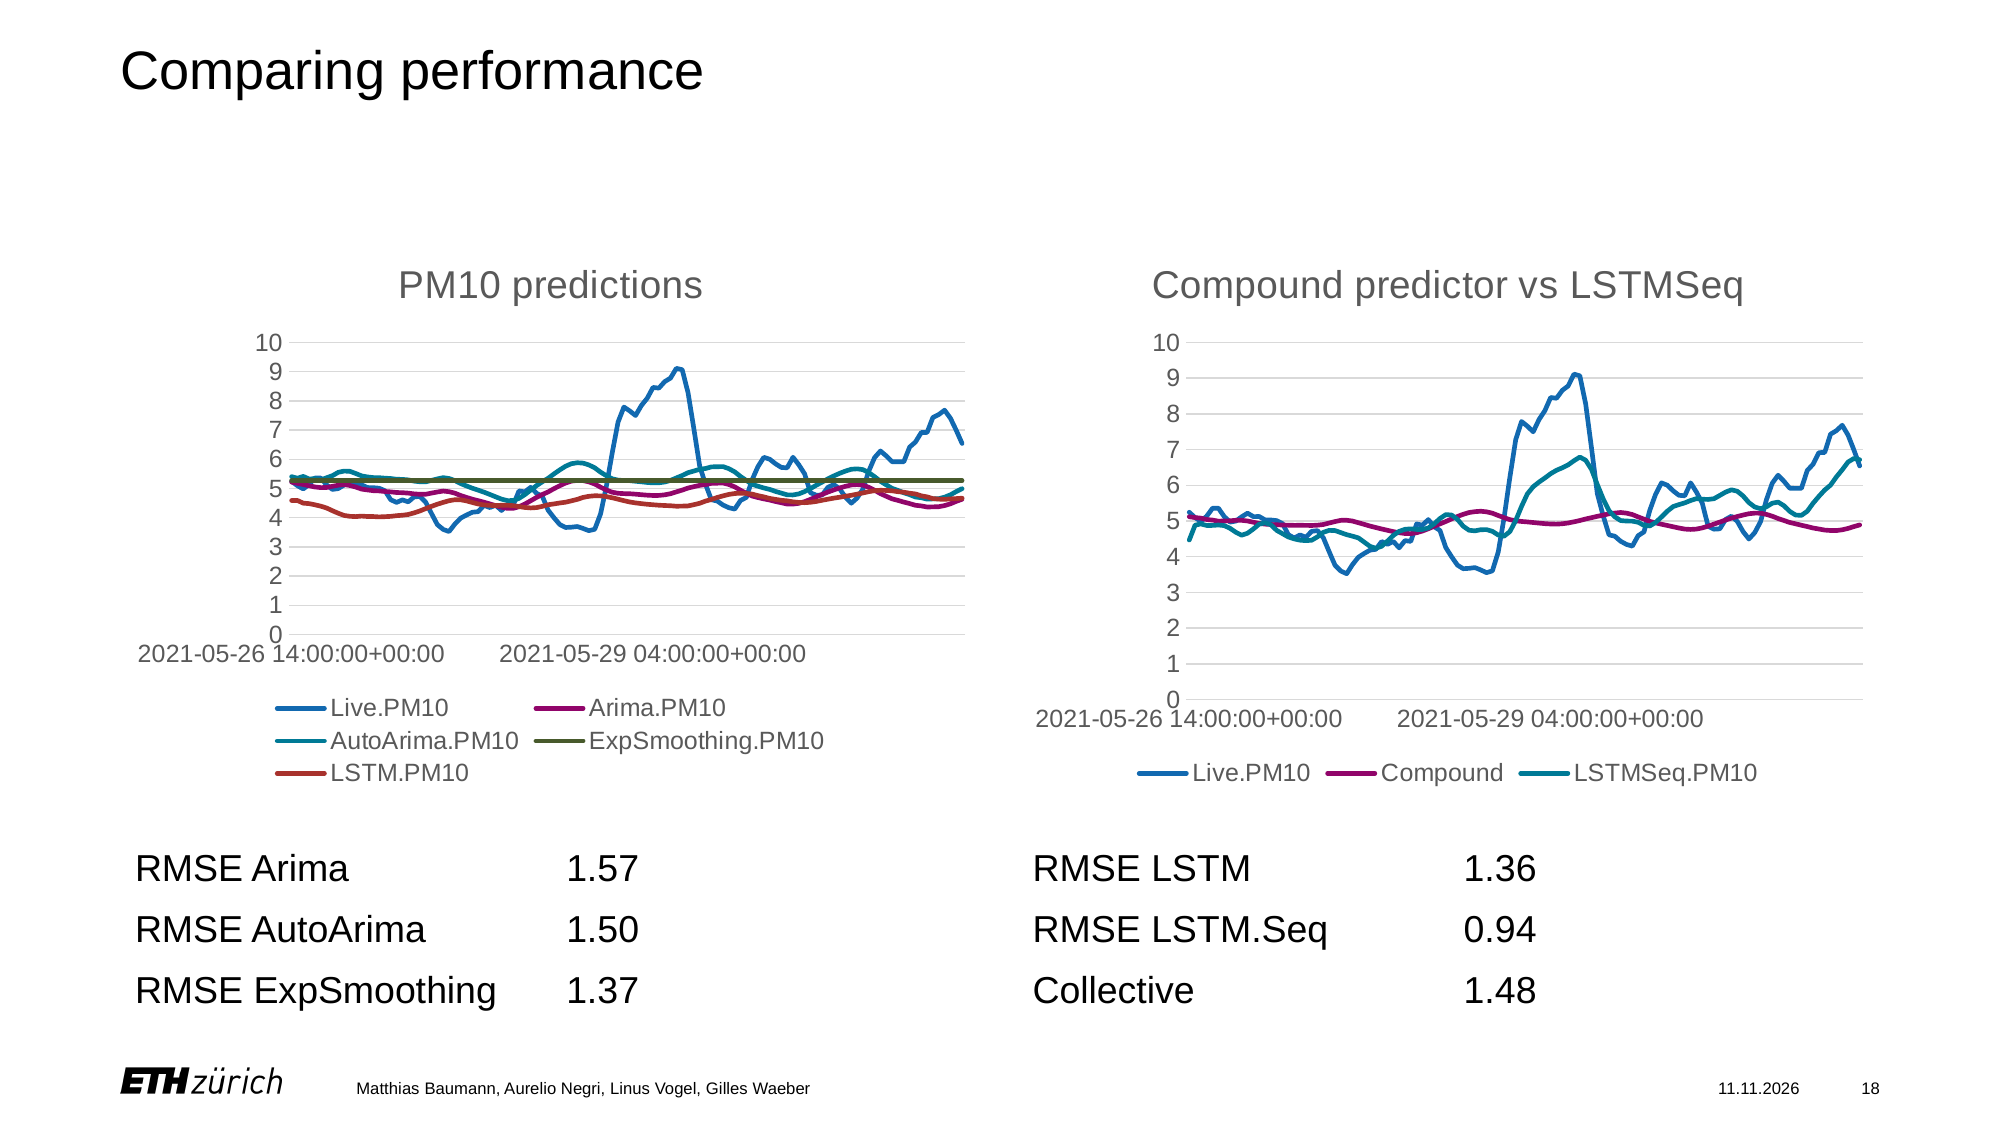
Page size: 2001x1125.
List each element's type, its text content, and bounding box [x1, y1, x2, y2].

chart [120, 231, 983, 793]
chart [1017, 231, 1880, 793]
table_cell Collective [1018, 962, 1449, 1023]
table_cell RMSE LSTM.Seq [1018, 901, 1449, 962]
table_cell 1.50 [551, 901, 982, 962]
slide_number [1718, 1069, 1819, 1106]
table_header 1.36 [1449, 840, 1880, 901]
table_cell RMSE AutoArima [120, 901, 551, 962]
table_header RMSE Arima [120, 840, 551, 901]
slide_number 18 [1827, 1069, 1880, 1106]
table_header 1.57 [551, 840, 982, 901]
table_cell 0.94 [1449, 901, 1880, 962]
table_cell 1.48 [1449, 962, 1880, 1023]
picture [120, 1067, 282, 1094]
title Comparing performance [120, 42, 1880, 191]
table_cell 1.37 [551, 962, 982, 1023]
footer Matthias Baumann, Aurelio Negri, Linus Vogel, Gilles Waeber [356, 1069, 1243, 1106]
table_header RMSE LSTM [1018, 840, 1449, 901]
table_cell RMSE ExpSmoothing [120, 962, 551, 1023]
